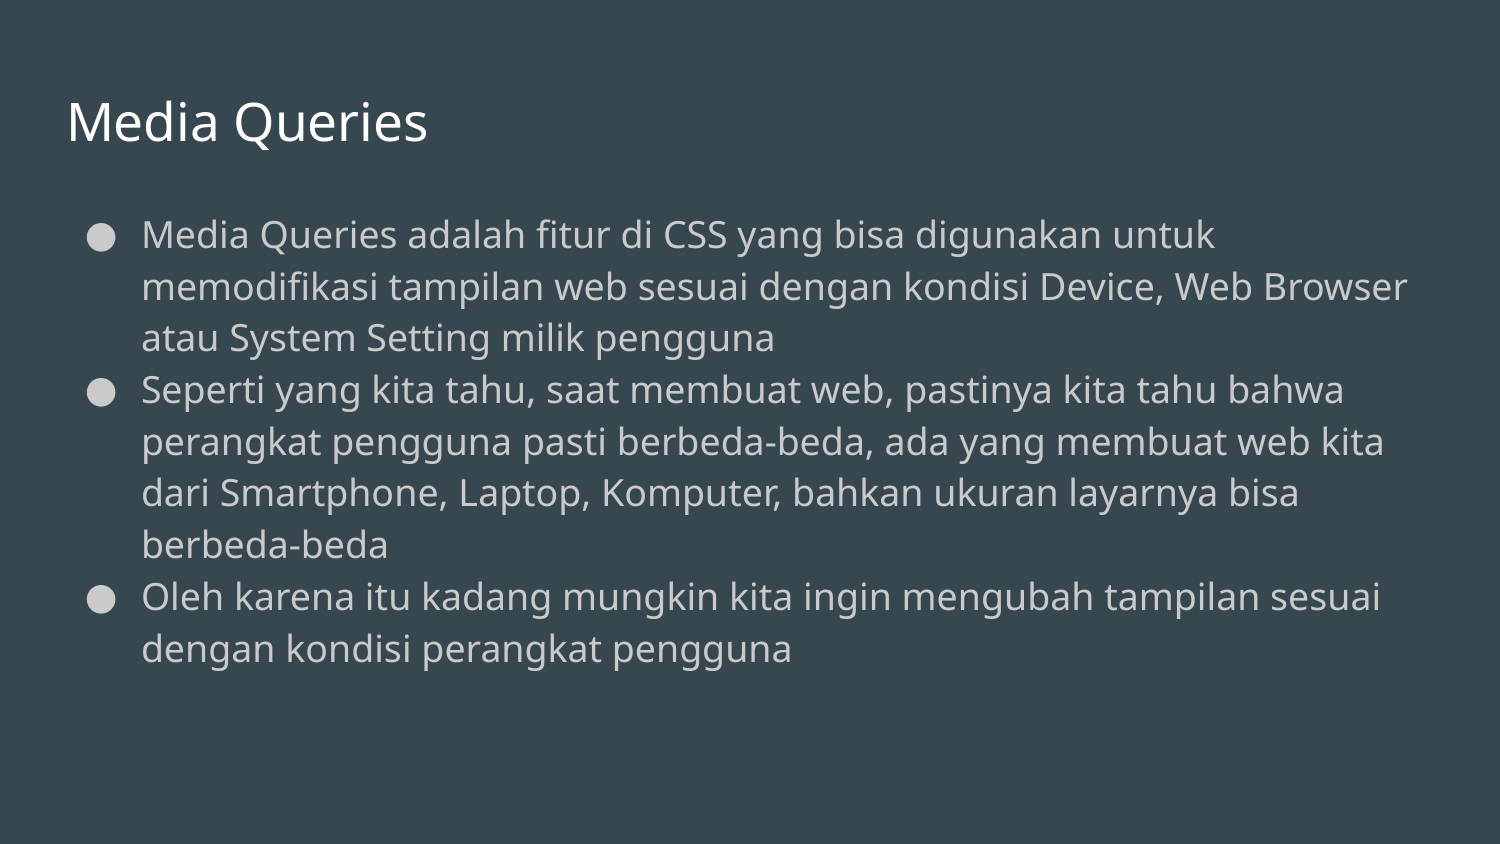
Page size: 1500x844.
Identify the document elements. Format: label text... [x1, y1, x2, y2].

title Media Queries [51, 72, 1449, 167]
list Media Queries adalah fitur di CSS yang bisa digunakan untuk memodifikasi tampilan web sesuai dengan kondisi Device, Web Browser atau System Setting milik pengguna Seperti yang kita tahu, saat membuat web, pastinya kita tahu bahwa perangkat pengguna pasti berbeda-beda, ada yang membuat web kita dari Smartphone, Laptop, Komputer, bahkan ukuran layarnya bisa berbeda-beda Oleh karena itu kadang mungkin kita ingin mengubah tampilan sesuai dengan kondisi perangkat pengguna [51, 189, 1449, 750]
